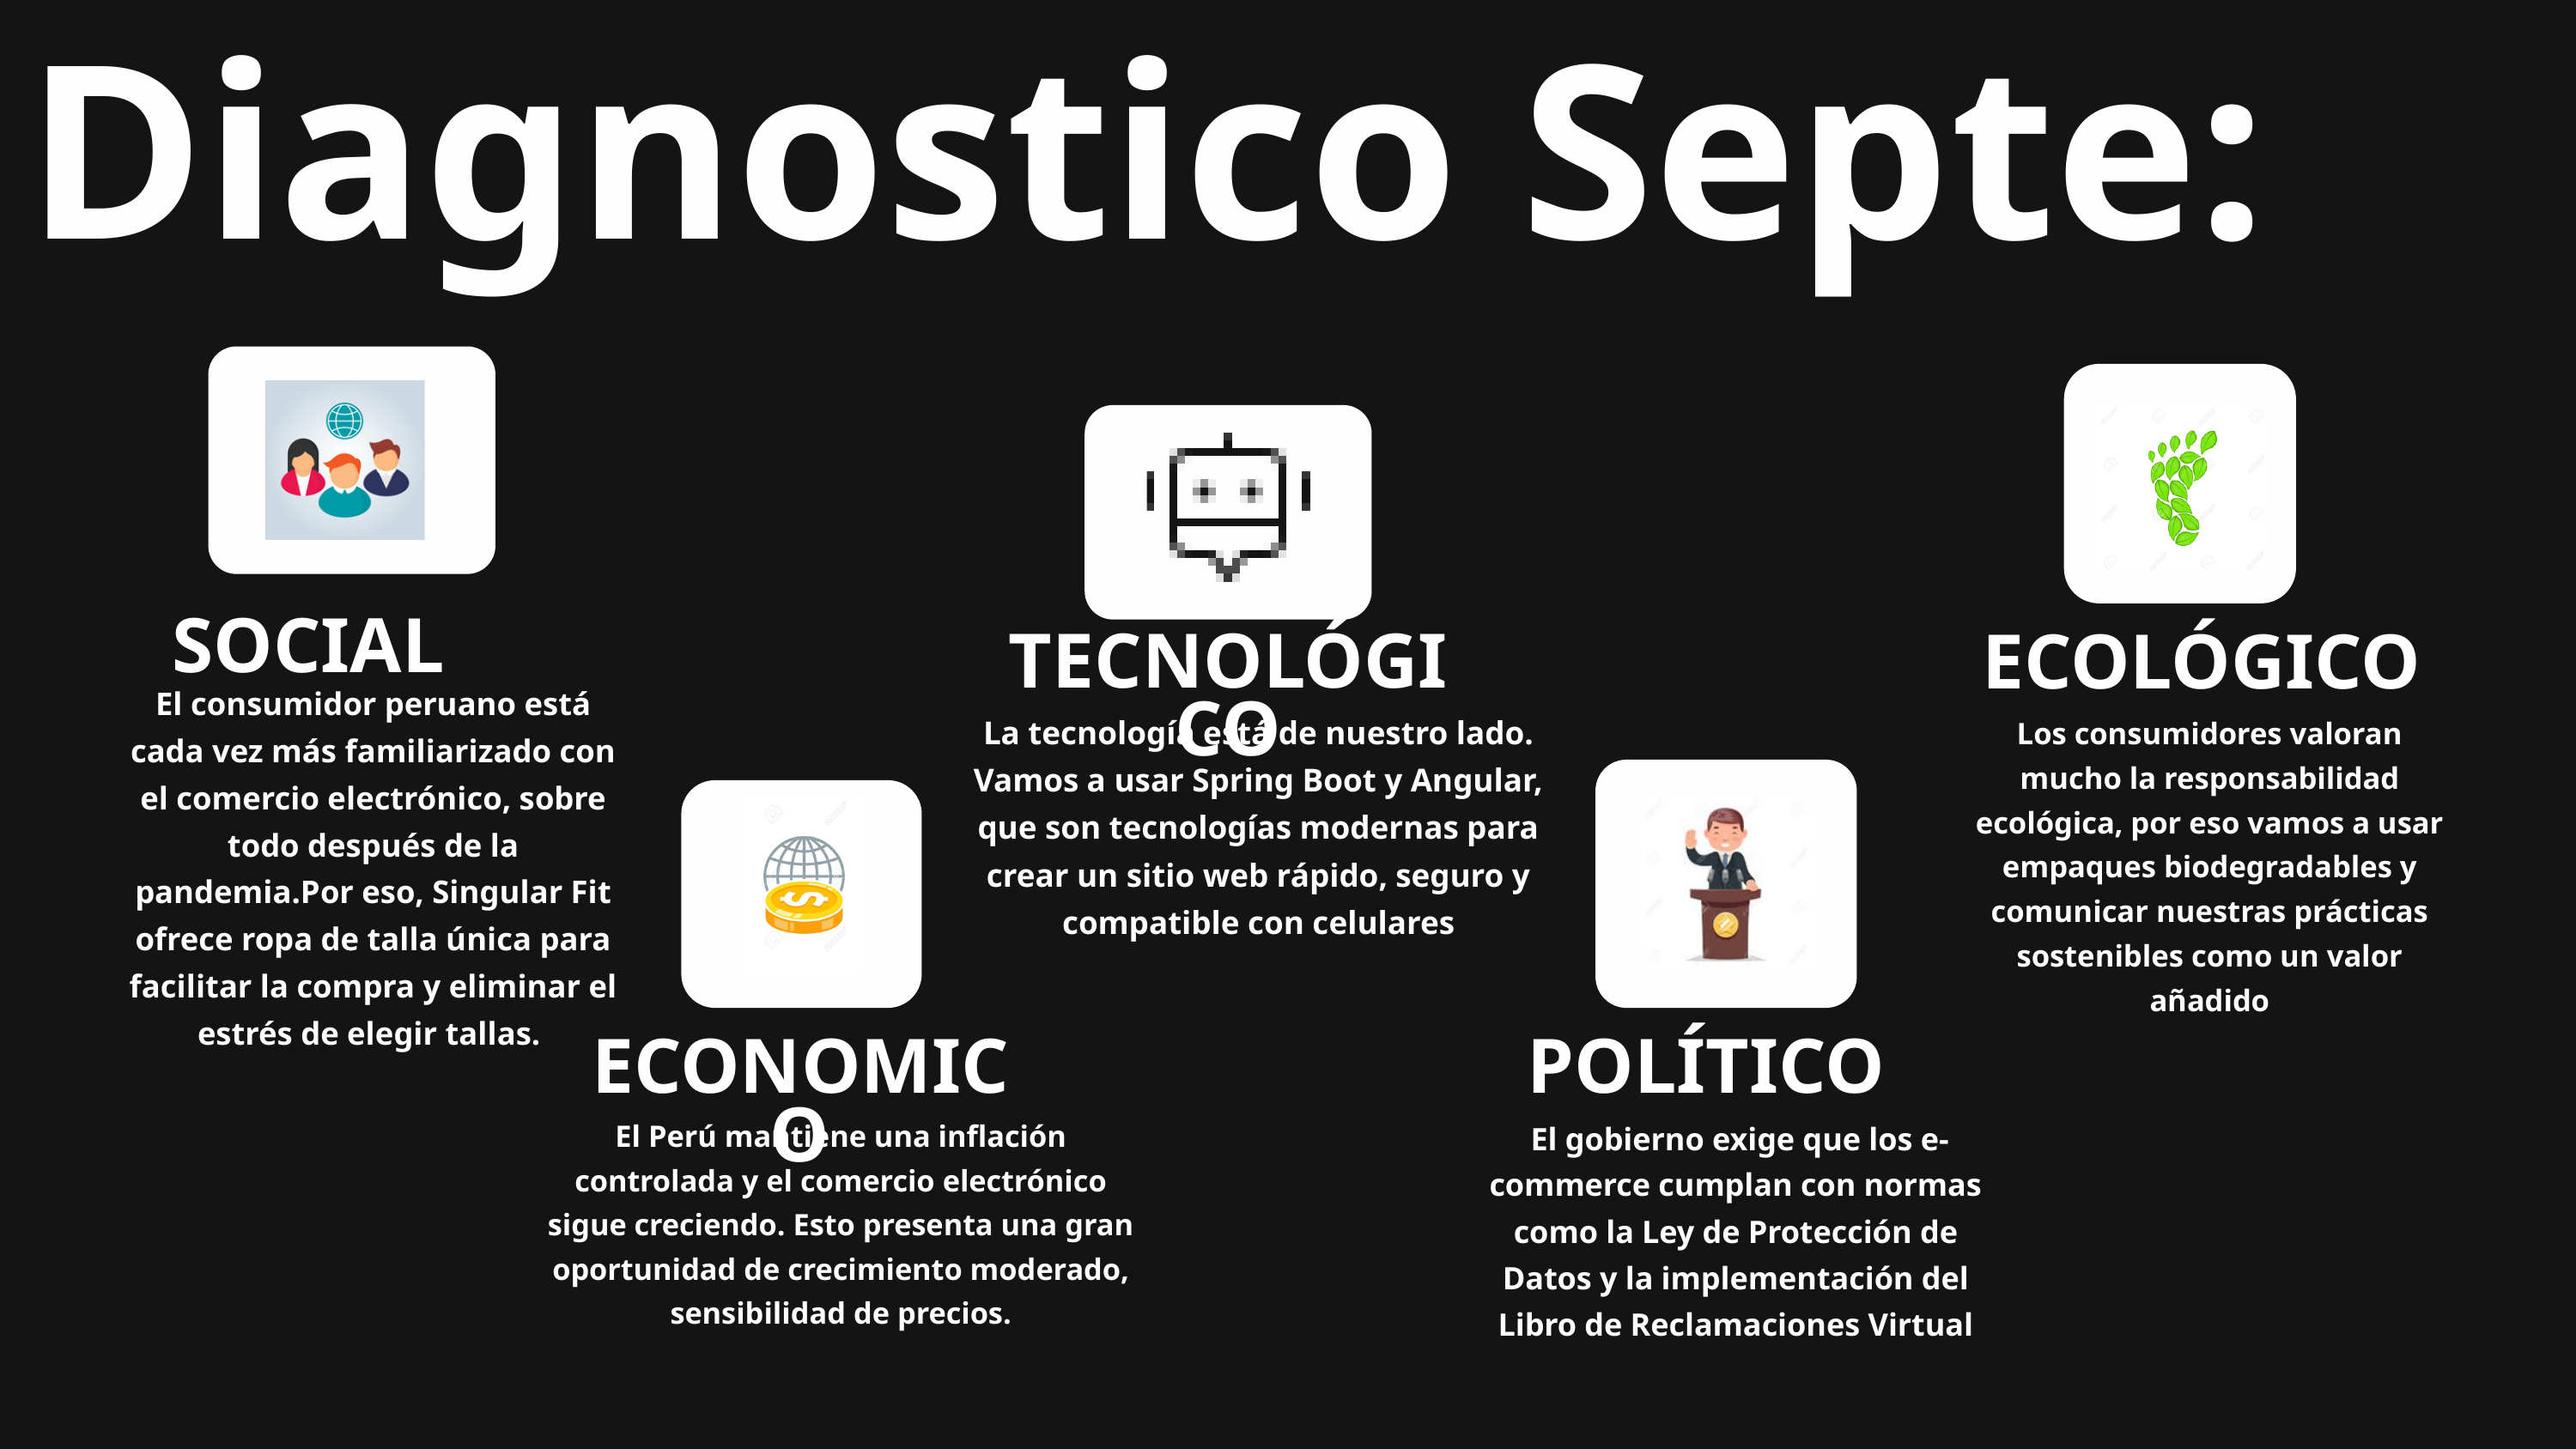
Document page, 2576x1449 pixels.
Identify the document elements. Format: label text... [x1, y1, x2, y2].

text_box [681, 779, 922, 1009]
text_box POLÍTICO [1484, 1040, 1928, 1109]
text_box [1084, 404, 1372, 620]
text_box Diagnostico Septe: [0, 0, 2323, 288]
text_box El consumidor peruano está cada vez más familiarizado con el comercio electrónico, sobre todo después de la pandemia.Por eso, Singular Fit ofrece ropa de talla única para facilitar la compra y eliminar el estrés de elegir tallas. [118, 674, 629, 1052]
text_box El Perú mantiene una inflación controlada y el comercio electrónico sigue creciendo. Esto presenta una gran oportunidad de crecimiento moderado, sensibilidad de precios. [534, 1108, 1147, 1331]
text_box SOCIAL [81, 619, 535, 688]
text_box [1595, 759, 1857, 1009]
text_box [208, 346, 496, 574]
text_box El gobierno exige que los e-commerce cumplan con normas como la Ley de Protección de Datos y la implementación del Libro de Reclamaciones Virtual [1485, 1110, 1988, 1343]
text_box La tecnología está de nuestro lado. Vamos a usar Spring Boot y Angular, que son tecnologías modernas para crear un sitio web rápido, seguro y compatible con celulares [969, 703, 1547, 941]
text_box ECONOMICO [571, 1040, 1028, 1108]
text_box Los consumidores valoran mucho la responsabilidad ecológica, por eso vamos a usar empaques biodegradables y comunicar nuestras prácticas sostenibles como un valor añadido [1968, 706, 2451, 1018]
text_box ECOLÓGICO [1980, 635, 2423, 705]
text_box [2063, 363, 2297, 604]
text_box TECNOLÓGICO [1006, 634, 1450, 703]
